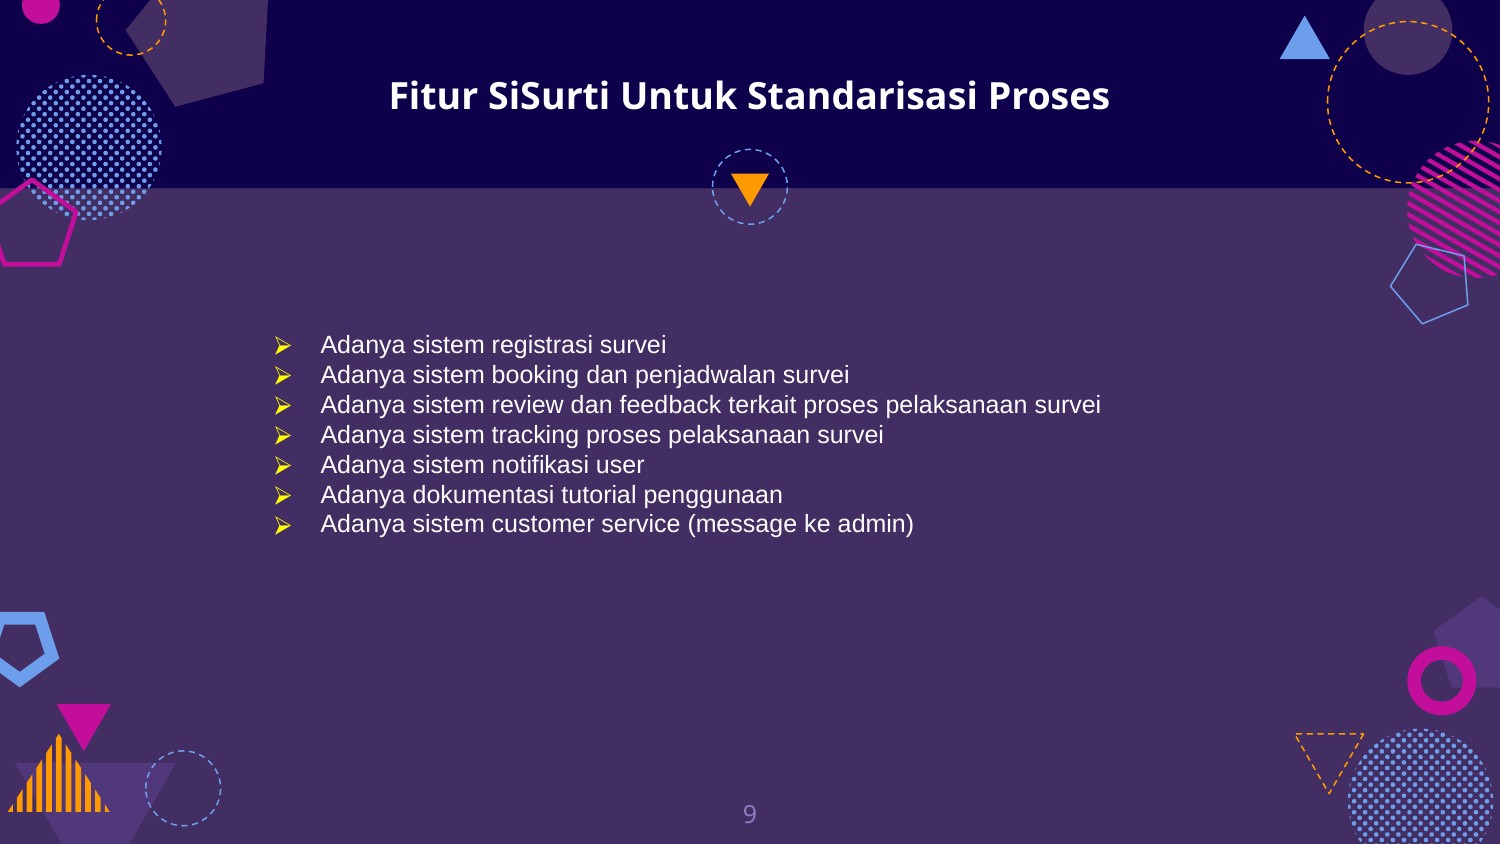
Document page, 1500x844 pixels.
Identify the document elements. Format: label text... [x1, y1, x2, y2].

slide_number ‹#› [705, 783, 795, 844]
text_box Adanya sistem registrasi survei Adanya sistem booking dan penjadwalan survei Adanya sistem review dan feedback terkait proses pelaksanaan survei Adanya sistem tracking proses pelaksanaan survei Adanya sistem notifikasi user Adanya dokumentasi tutorial penggunaan Adanya sistem customer service (message ke admin) [258, 320, 1242, 546]
title Fitur SiSurti Untuk Standarisasi Proses [335, 0, 1165, 189]
